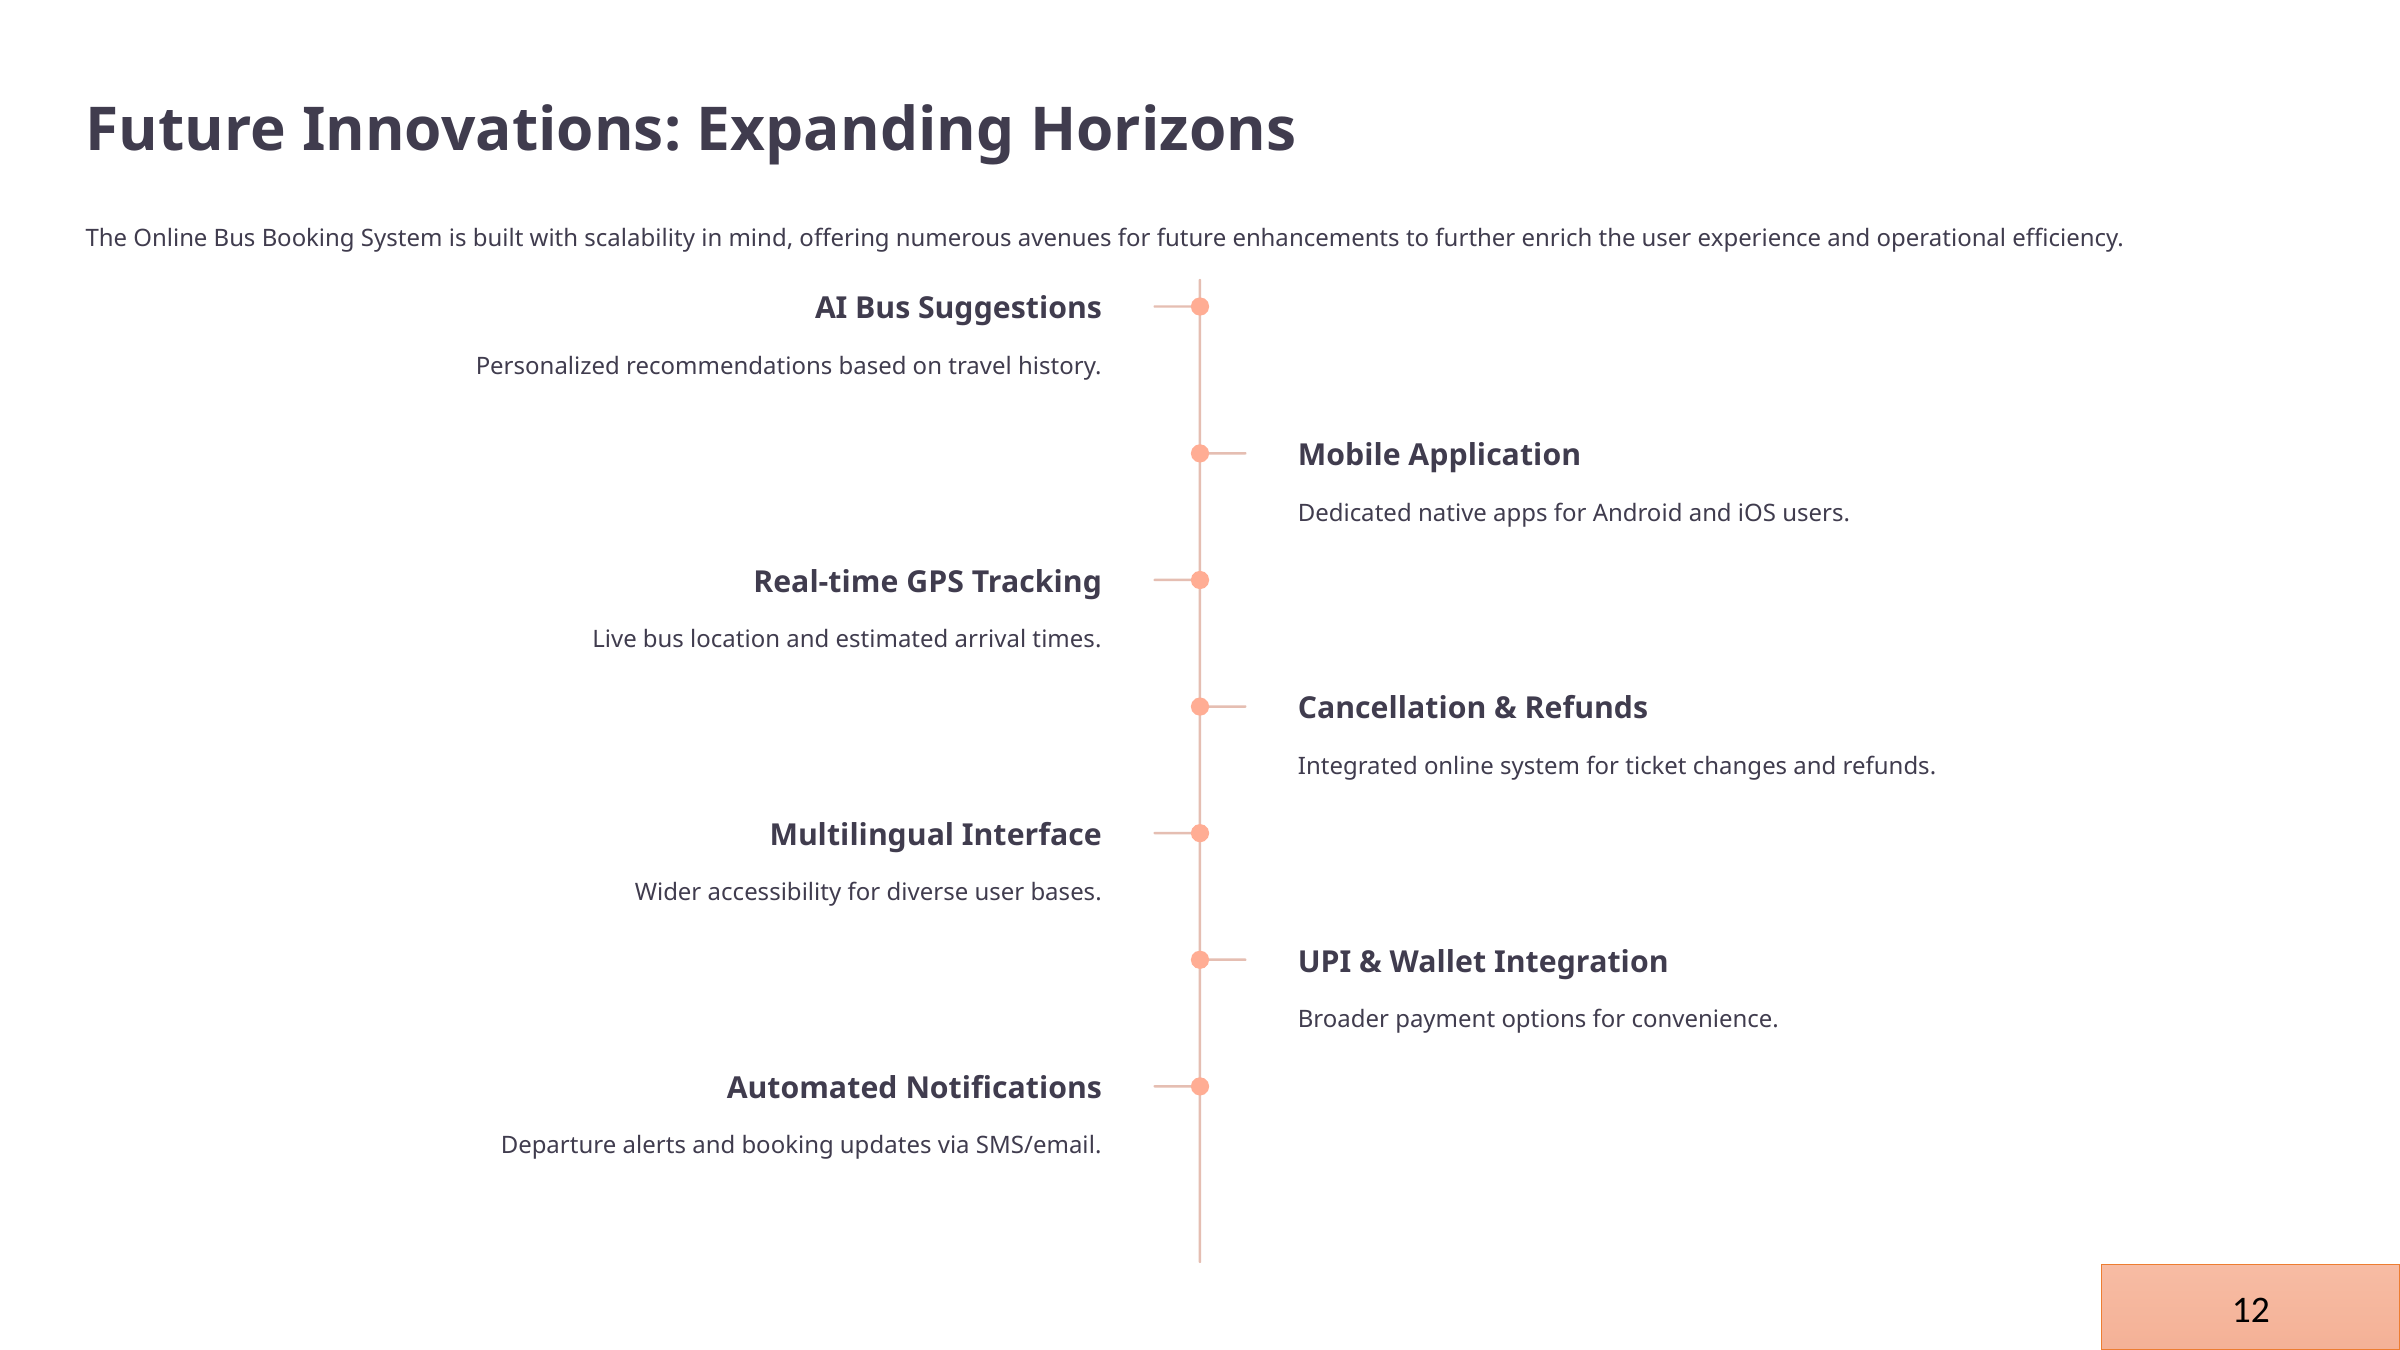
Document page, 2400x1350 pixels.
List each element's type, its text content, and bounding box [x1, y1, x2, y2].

text_box [1190, 950, 1210, 969]
text_box [1198, 716, 1202, 824]
text_box [1198, 589, 1202, 697]
text_box [1190, 570, 1210, 590]
text_box [1198, 463, 1202, 571]
text_box Real-time GPS Tracking [739, 560, 1102, 599]
text_box Broader payment options for convenience. [1297, 993, 2315, 1033]
text_box Wider accessibility for diverse user bases. [85, 866, 1103, 907]
text_box UPI & Wallet Integration [1297, 940, 1666, 979]
text_box [1198, 1096, 1202, 1264]
text_box [1198, 316, 1202, 444]
text_box 12 [2101, 1264, 2400, 1350]
text_box Personalized recommendations based on travel history. [85, 340, 1103, 380]
text_box [1190, 444, 1210, 463]
text_box Departure alerts and booking updates via SMS/email. [85, 1120, 1103, 1160]
text_box Dedicated native apps for Android and iOS users. [1297, 487, 2315, 527]
text_box [1190, 297, 1210, 316]
text_box [1153, 578, 1191, 582]
text_box Automated Notifications [731, 1067, 1103, 1106]
text_box [1198, 278, 1202, 297]
text_box [1198, 969, 1202, 1077]
text_box [1190, 697, 1210, 716]
text_box [1190, 1077, 1210, 1096]
text_box Live bus location and estimated arrival times. [85, 613, 1103, 653]
text_box [1198, 843, 1202, 950]
text_box The Online Bus Booking System is built with scalability in mind, offering numerous avenues for future enhancements to further enrich the user experience and operational efficiency. [85, 212, 2315, 252]
text_box [1190, 823, 1210, 843]
text_box [1153, 831, 1191, 835]
text_box Future Innovations: Expanding Horizons [85, 86, 1323, 164]
text_box Mobile Application [1297, 434, 1604, 473]
text_box Cancellation & Refunds [1297, 687, 1650, 726]
text_box Multilingual Interface [770, 813, 1103, 853]
text_box Integrated online system for ticket changes and refunds. [1297, 740, 2315, 780]
text_box AI Bus Suggestions [796, 287, 1103, 326]
